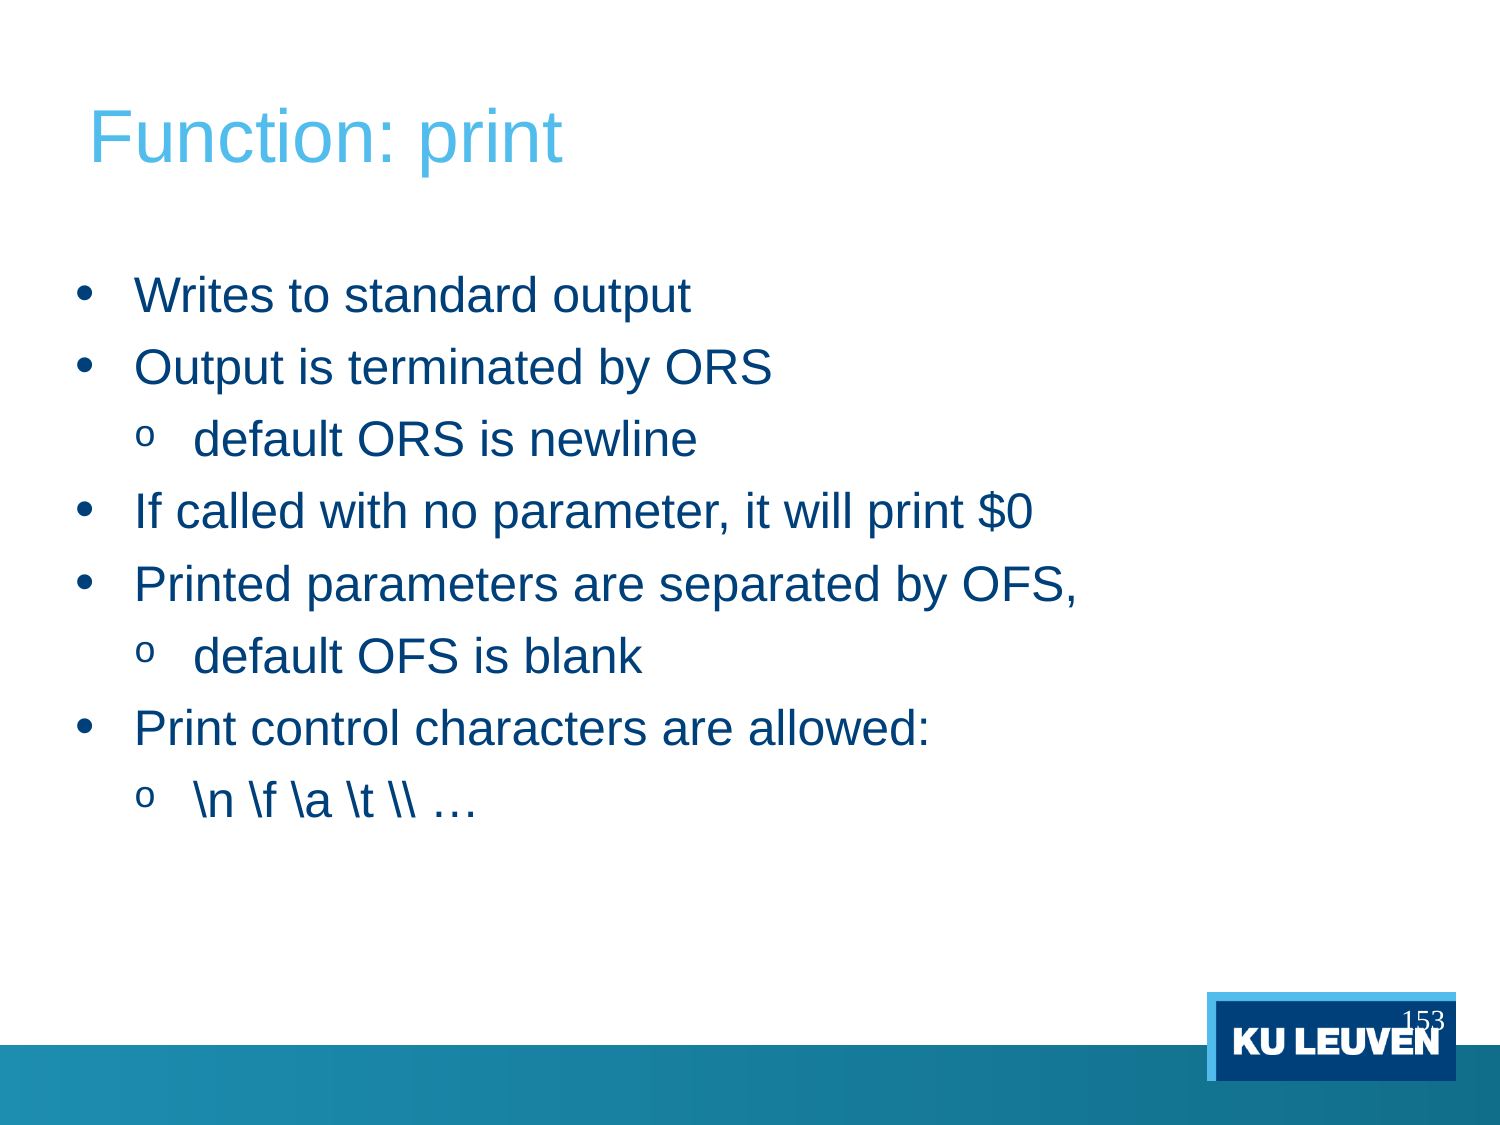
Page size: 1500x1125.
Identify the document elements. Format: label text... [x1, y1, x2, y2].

slide_number 153 [1346, 1000, 1500, 1049]
list Writes to standard output Output is terminated by ORS default ORS is newline If called with no parameter, it will print $0 Printed parameters are separated by OFS, default OFS is blank Print control characters are allowed: \n \f \a \t \\ … [75, 262, 1300, 1062]
title Function: print [88, 29, 1456, 178]
picture [1207, 992, 1456, 1081]
